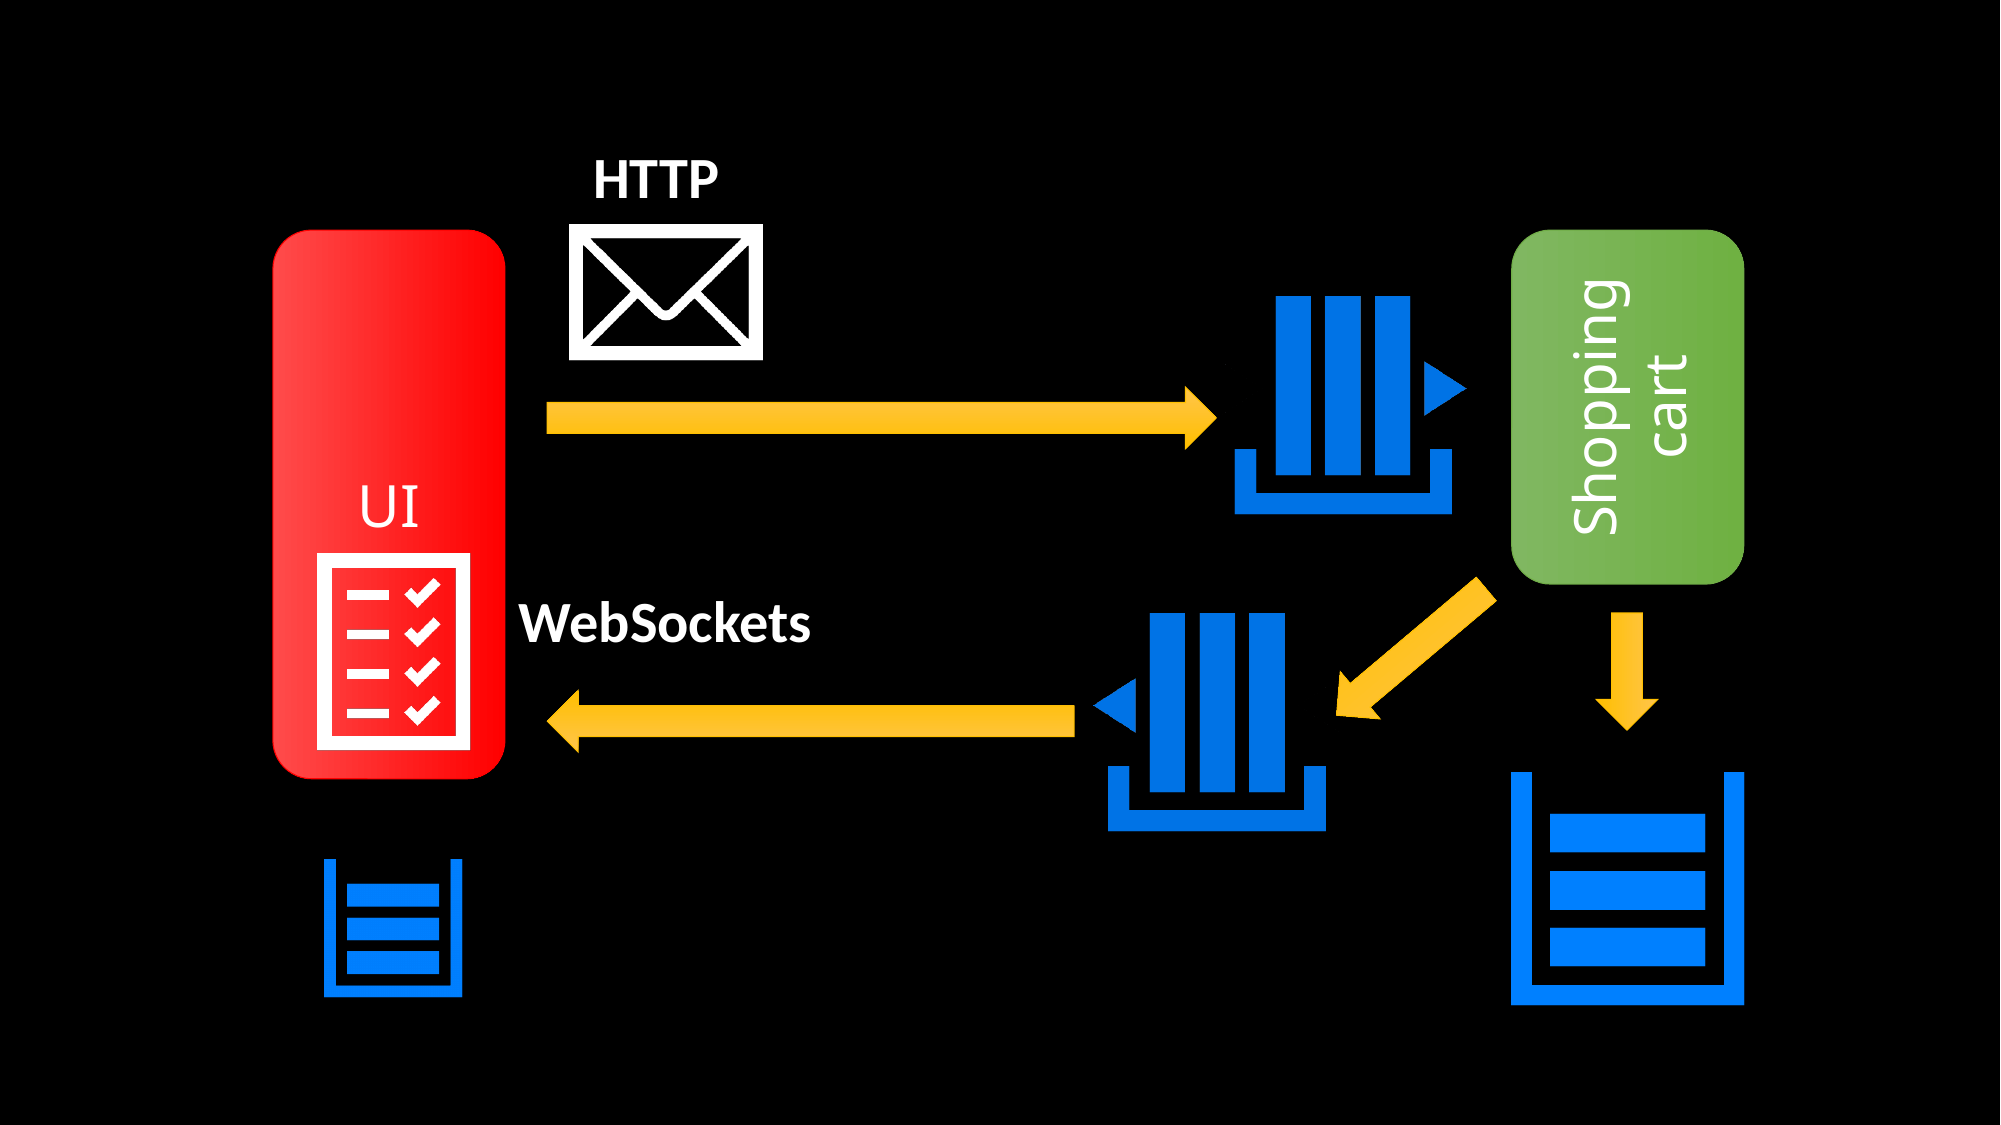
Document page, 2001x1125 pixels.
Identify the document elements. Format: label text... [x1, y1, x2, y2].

picture [1498, 759, 1757, 1018]
text_box UI [286, 770, 492, 780]
picture [1080, 585, 1353, 858]
text_box [1353, 576, 1497, 720]
text_box Shopping cart [1511, 229, 1745, 585]
picture [549, 175, 782, 409]
picture [316, 851, 470, 1005]
text_box UI [272, 229, 506, 752]
text_box [546, 689, 1075, 754]
text_box WebSockets [512, 577, 850, 662]
picture [274, 533, 512, 770]
picture [1206, 268, 1479, 541]
text_box HTTP [471, 132, 841, 218]
text_box [546, 385, 1206, 450]
text_box [1594, 612, 1659, 731]
